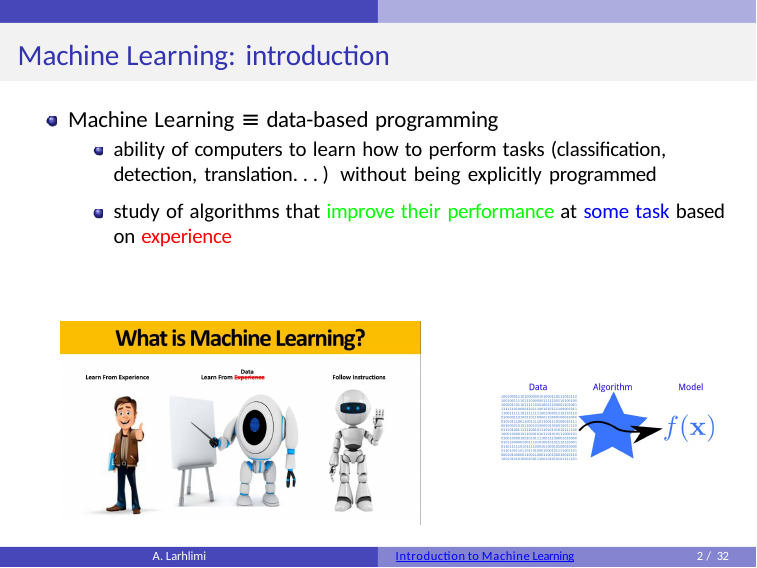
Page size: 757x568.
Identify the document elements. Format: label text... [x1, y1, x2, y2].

picture [501, 383, 714, 460]
picture [45, 116, 58, 128]
text_box Machine Learning ≡ data-based programming ability of computers to learn how to perform tasks (classification, detection, translation. . . ) without being explicitly programmed study of algorithms that improve their performance at some task based on experience [66, 98, 733, 248]
picture [60, 321, 421, 525]
picture [93, 147, 103, 157]
title Machine Learning: introduction [15, 33, 434, 131]
picture [93, 209, 103, 219]
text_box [0, 546, 757, 568]
